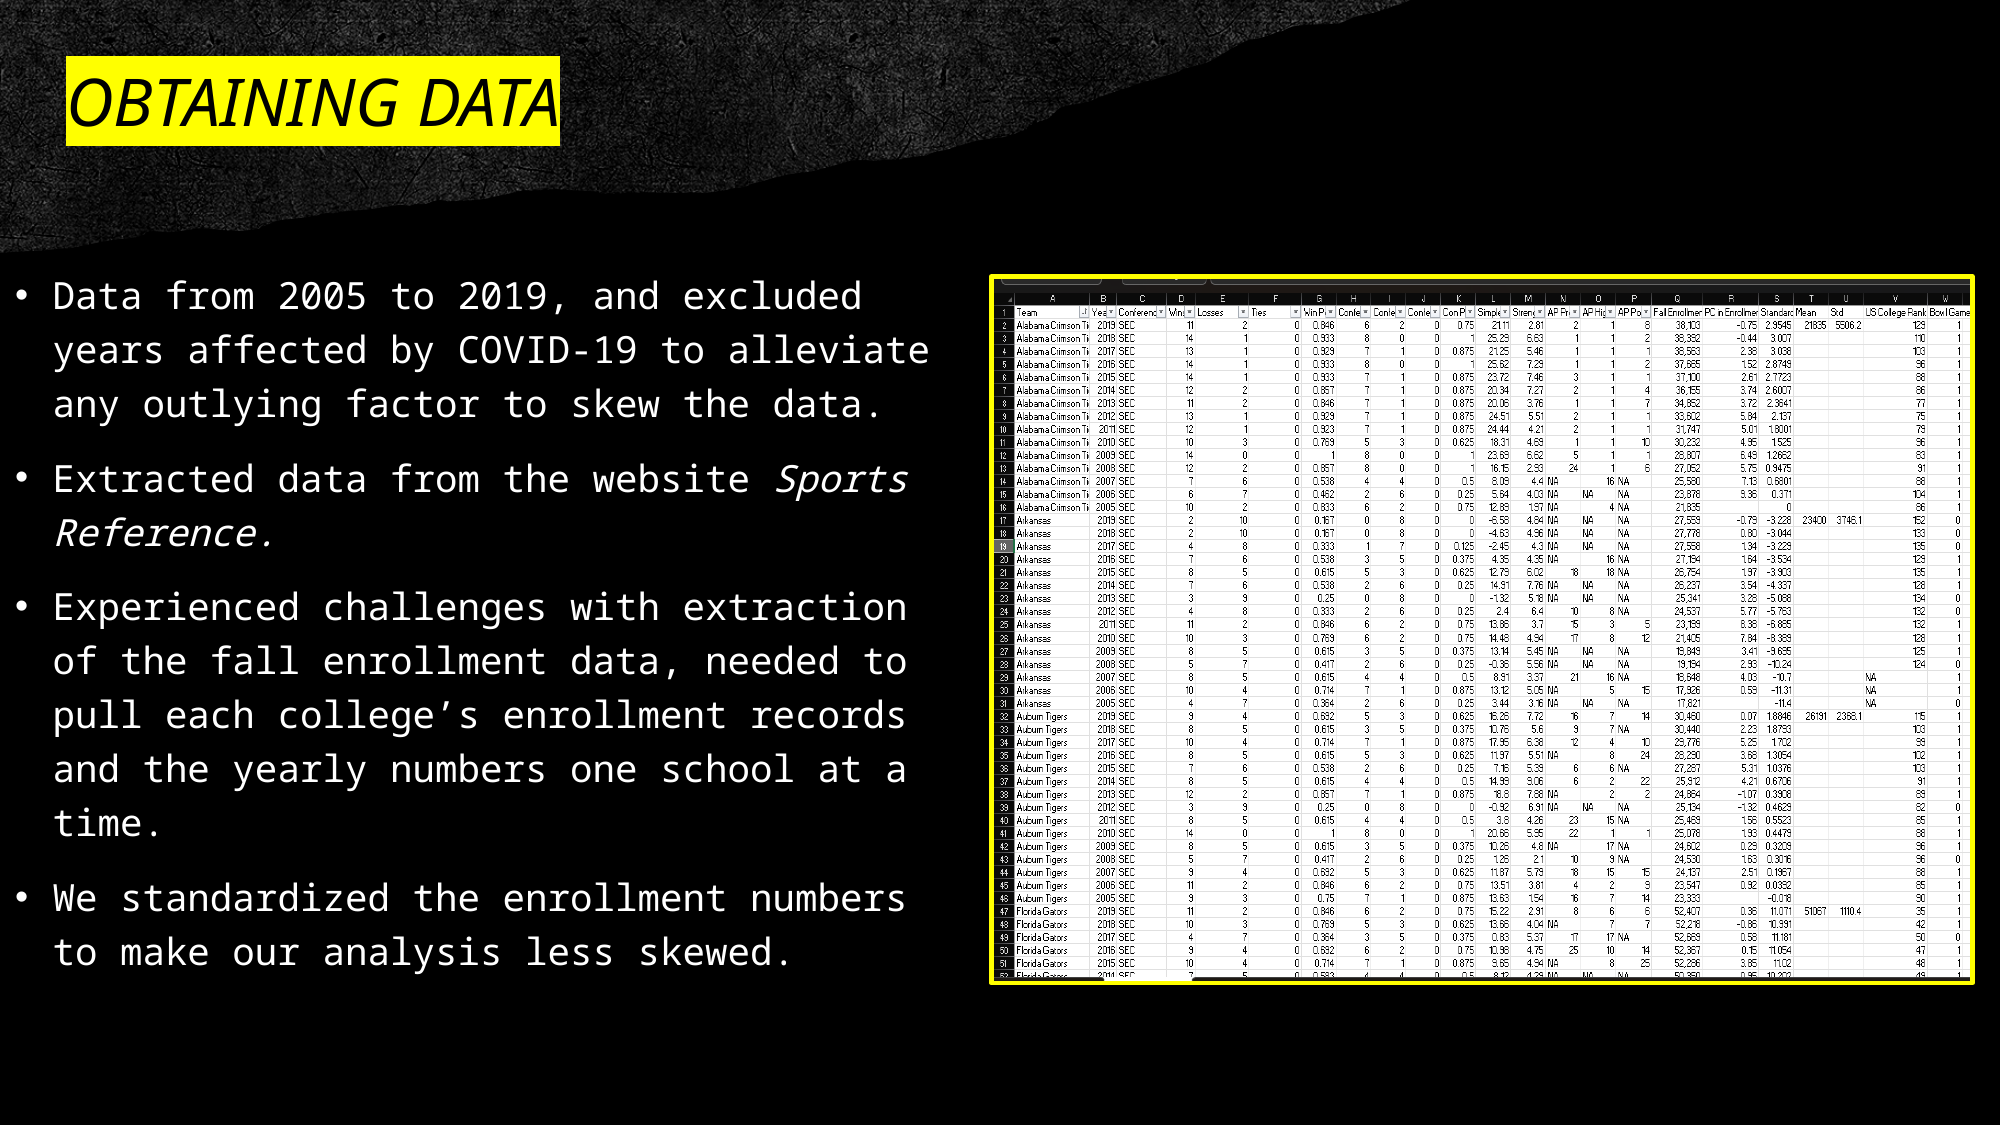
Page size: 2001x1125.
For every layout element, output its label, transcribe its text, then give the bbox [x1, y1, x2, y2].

picture [993, 278, 1970, 981]
text_box [0, 0, 2000, 1125]
list Data from 2005 to 2019, and excluded years affected by COVID-19 to alleviate any outlying factor to skew the data. Extracted data from the website Sports Reference. Experienced challenges with extraction of the fall enrollment data, needed to pull each college’s enrollment records and the yearly numbers one school at a time. We standardized the enrollment numbers to make our analysis less skewed. [0, 200, 964, 1105]
title OBTAINING DATA [51, 9, 704, 177]
text_box [0, 0, 1411, 200]
